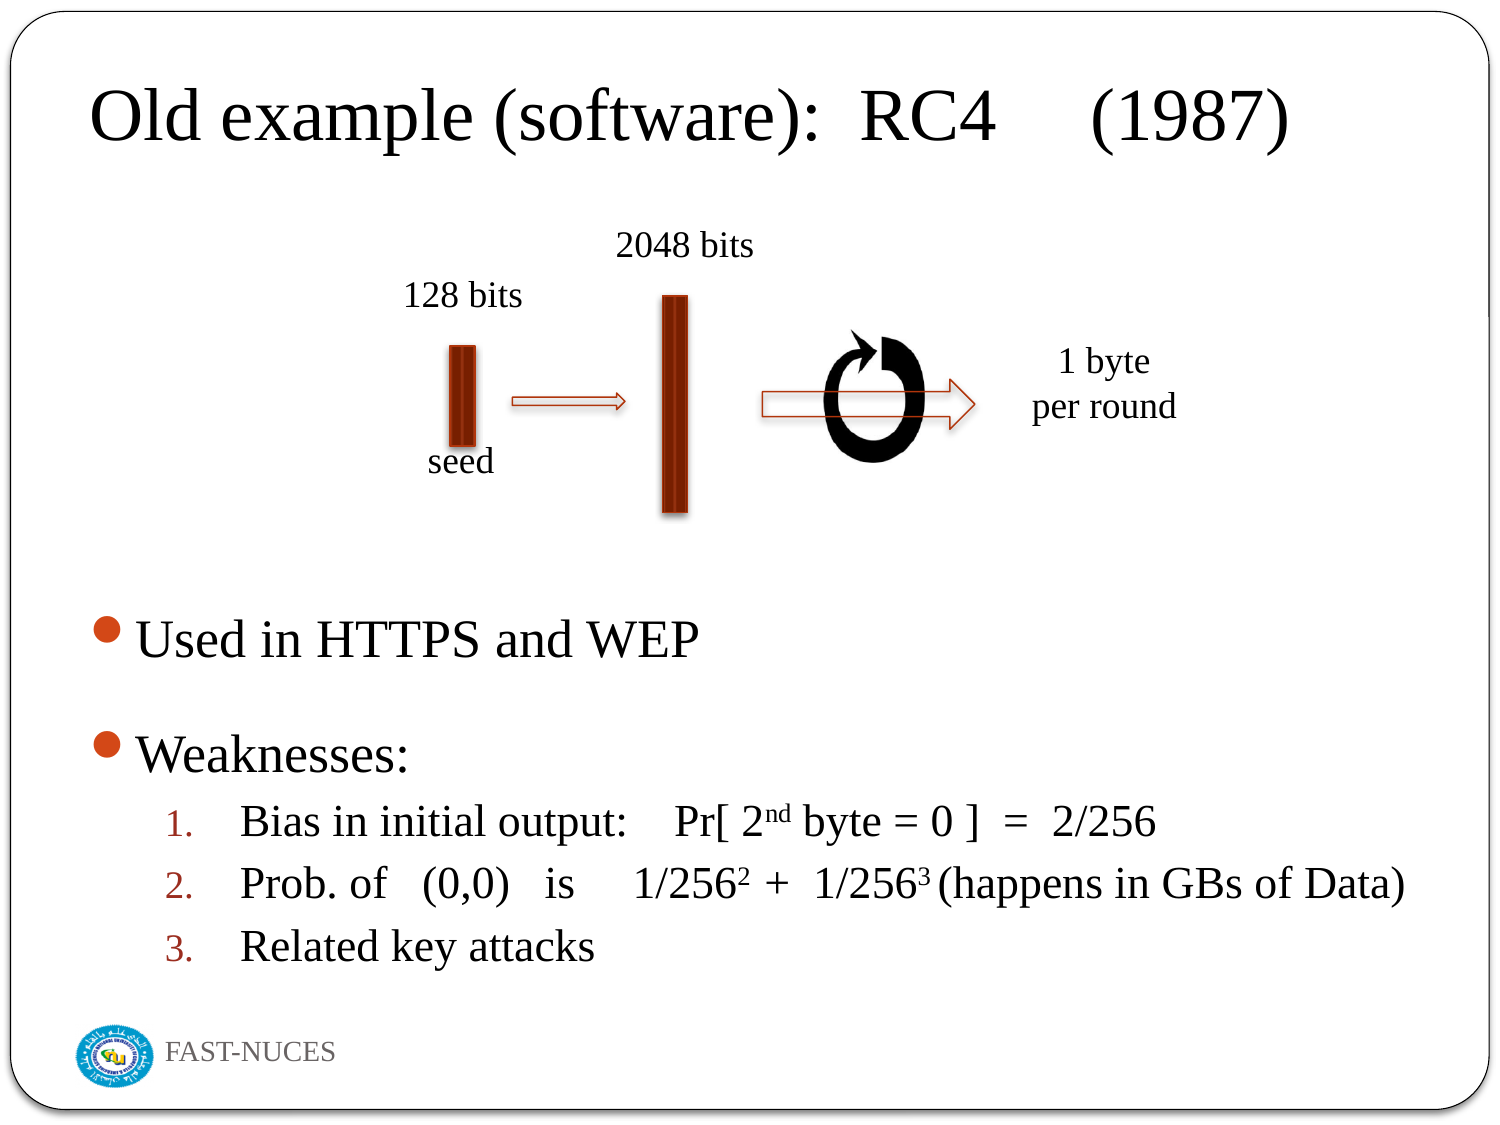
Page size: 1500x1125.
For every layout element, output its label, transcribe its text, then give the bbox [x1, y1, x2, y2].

text_box seed [412, 429, 510, 489]
text_box [662, 295, 688, 513]
text_box [511, 392, 626, 411]
text_box 2048 bits [600, 212, 770, 273]
footer FAST-NUCES [150, 1012, 800, 1088]
text_box 128 bits [388, 262, 538, 323]
text_box [449, 345, 476, 429]
text_box [932, 378, 976, 430]
picture [123, 1060, 154, 1088]
list Used in HTTPS and WEP Weaknesses: Bias in initial output: Pr[ 2nd byte = 0 ] = 2/256 Prob. of (0,0) is 1/2562 + 1/2563 (happens in GBs of Data) Related key attacks [75, 595, 1425, 1125]
text_box 1 byte per round [1016, 329, 1192, 434]
picture [91, 1038, 138, 1075]
picture [74, 1024, 154, 1088]
text_box [761, 390, 817, 418]
picture [823, 328, 926, 463]
title Old example (software): RC4 (1987) [75, 62, 1350, 170]
